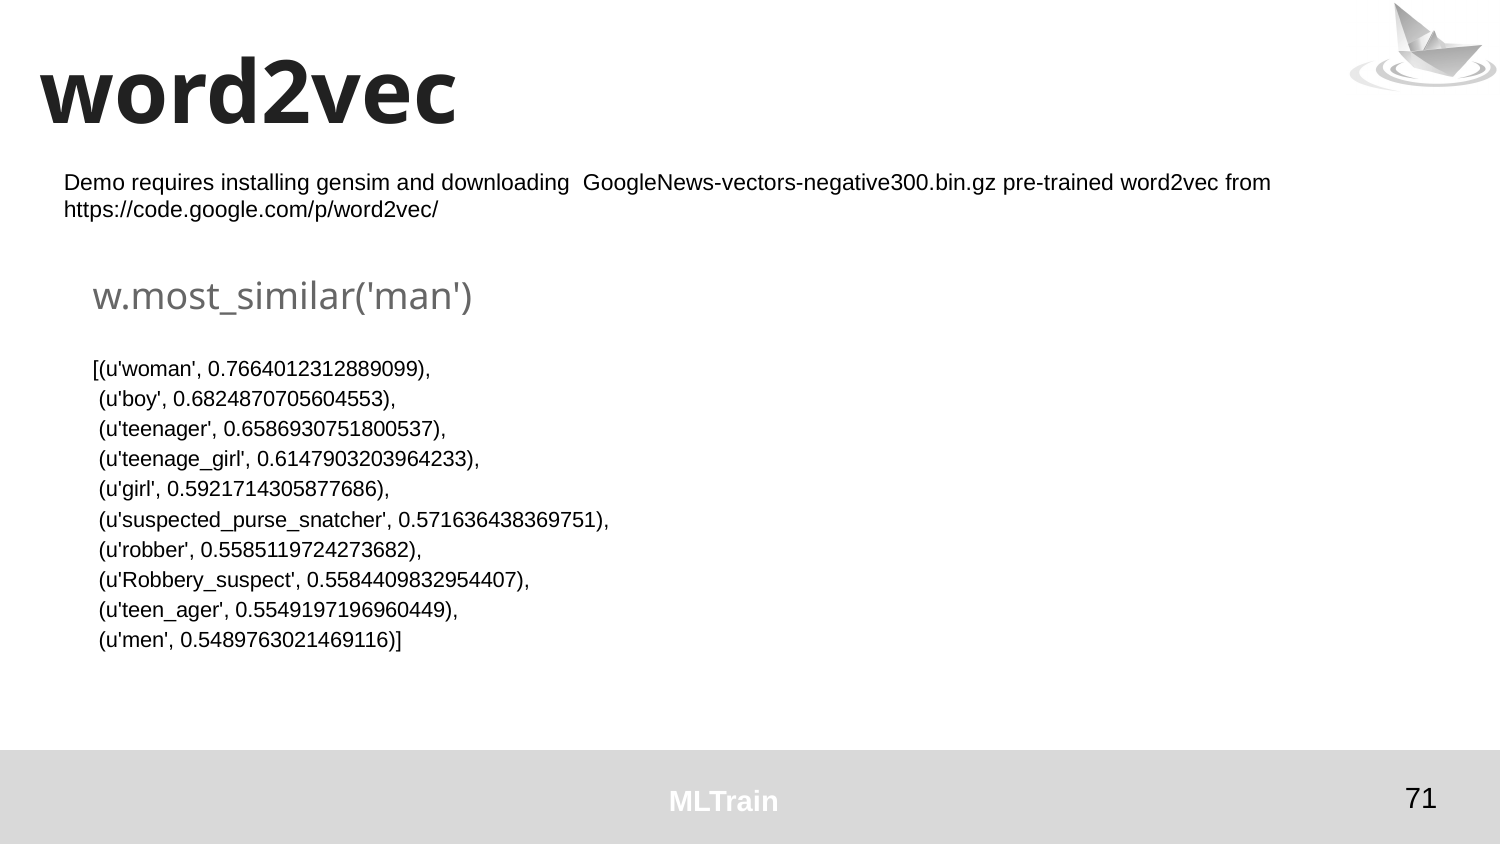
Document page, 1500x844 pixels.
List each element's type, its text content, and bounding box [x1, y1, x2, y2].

title word2vec [24, 20, 1422, 153]
list w.most_similar('man') [(u'woman', 0.7664012312889099), (u'boy', 0.6824870705604553), (u'teenager', 0.6586930751800537), (u'teenage_girl', 0.6147903203964233), (u'girl', 0.5921714305877686), (u'suspected_purse_snatcher', 0.571636438369751), (u'robber', 0.5585119724273682), (u'Robbery_suspect', 0.5584409832954407), (u'teen_ager', 0.5549197196960449), (u'men', 0.5489763021469116)] [77, 250, 1068, 553]
slide_number ‹#› [1389, 764, 1480, 830]
text_box Demo requires installing gensim and downloading GoogleNews-vectors-negative300.bin.gz pre-trained word2vec from https://code.google.com/p/word2vec/ [48, 152, 1381, 217]
picture [1346, 0, 1500, 95]
